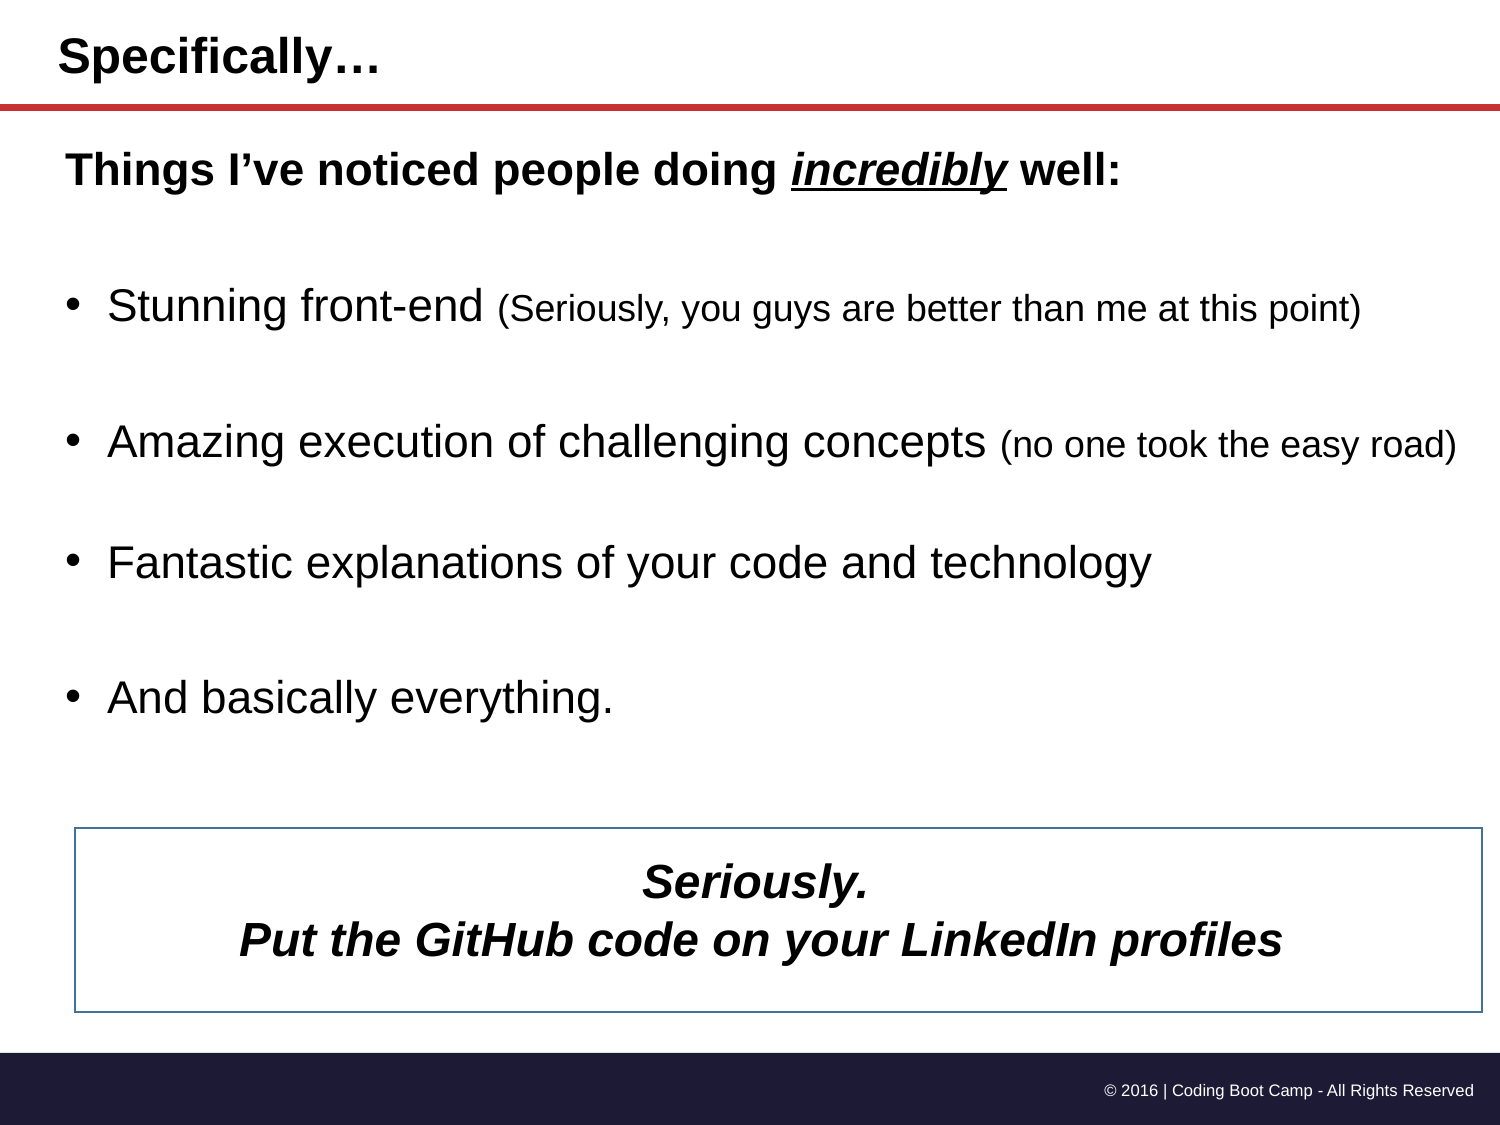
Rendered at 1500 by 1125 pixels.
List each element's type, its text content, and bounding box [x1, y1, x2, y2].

text_box Things I’ve noticed people doing incredibly well: Stunning front-end (Seriously, you guys are better than me at this point) Amazing execution of challenging concepts (no one took the easy road) Fantastic explanations of your code and technology And basically everything. [49, 125, 1484, 739]
text_box Specifically… [49, 16, 719, 91]
text_box [74, 827, 1483, 1013]
